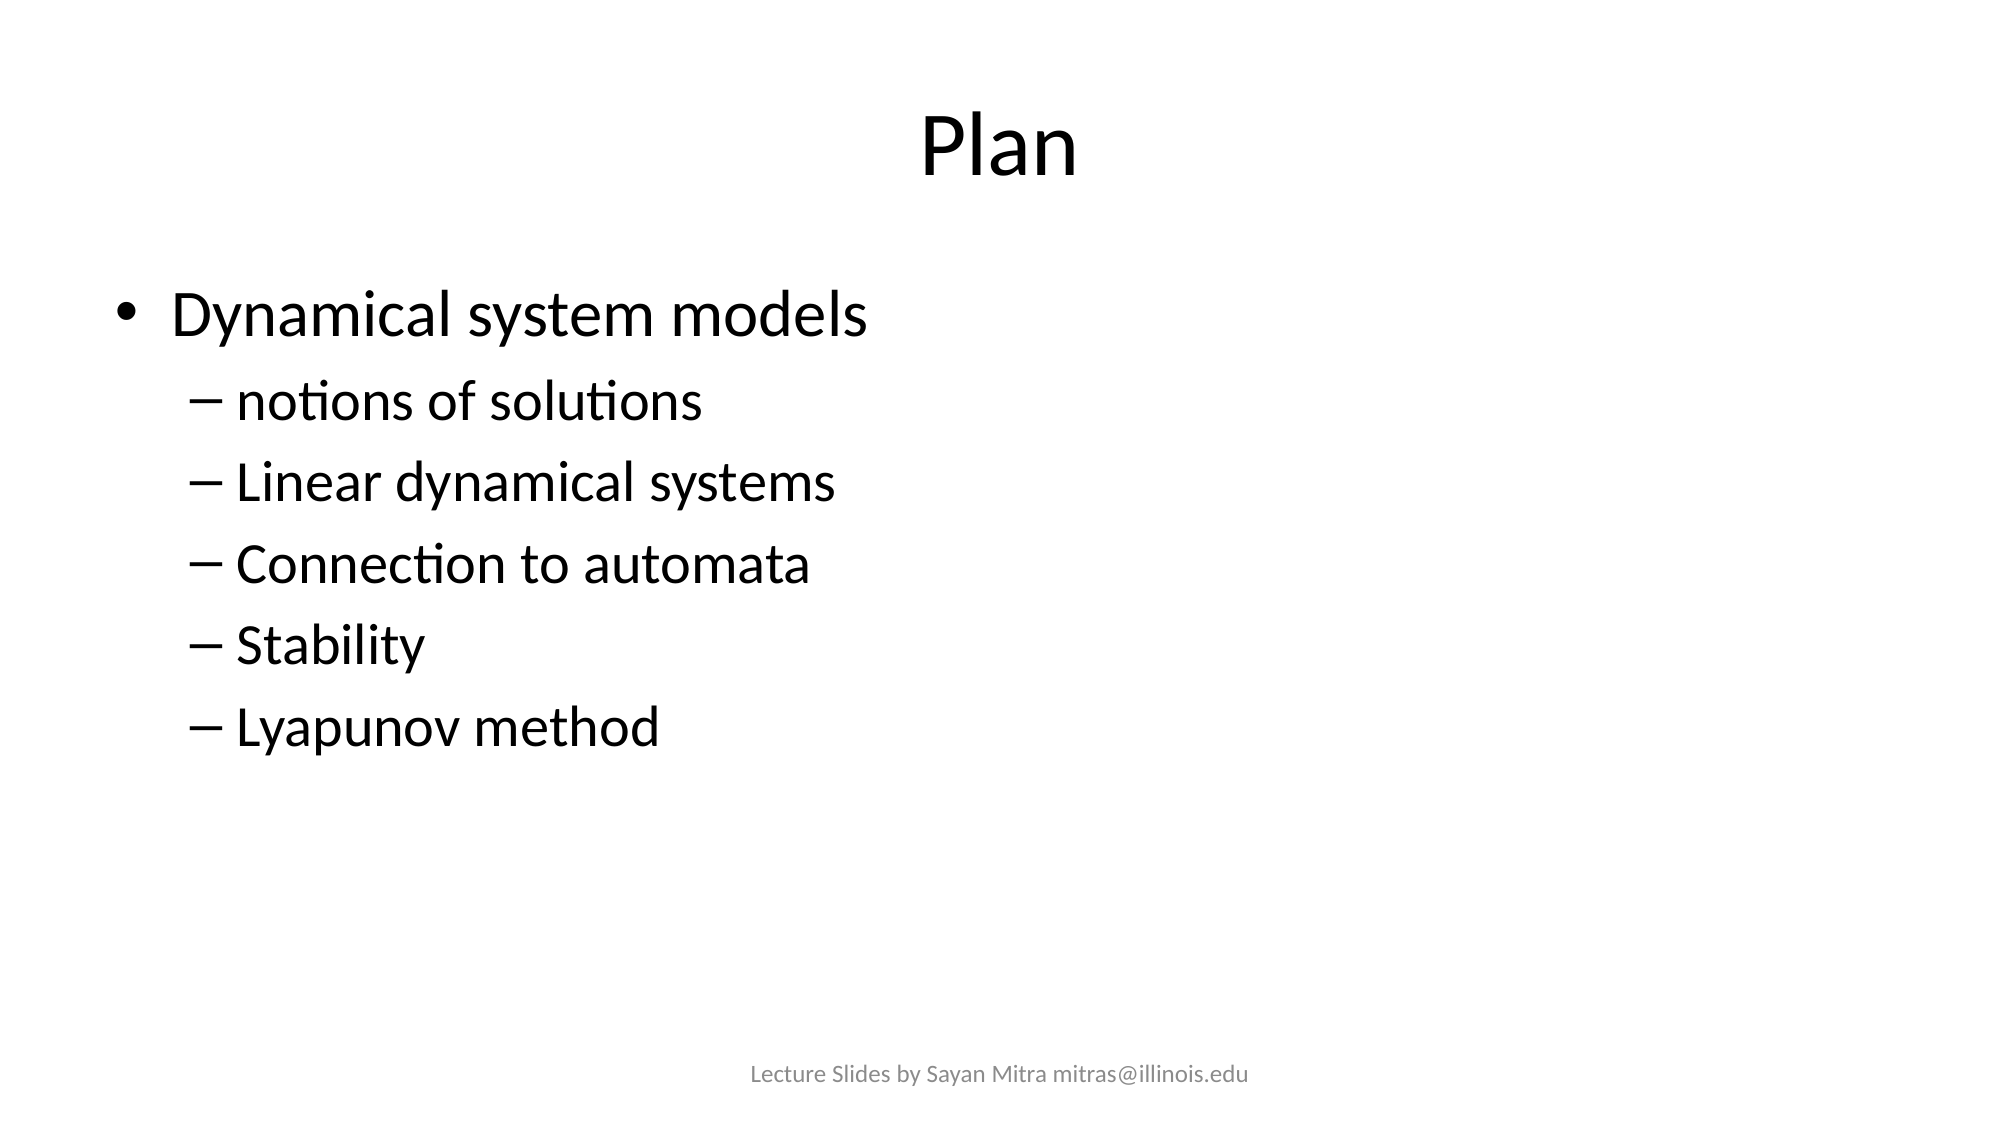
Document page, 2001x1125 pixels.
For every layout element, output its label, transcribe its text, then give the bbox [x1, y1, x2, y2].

footer Lecture Slides by Sayan Mitra mitras@illinois.edu [683, 1042, 1317, 1103]
list Dynamical system models notions of solutions Linear dynamical systems Connection to automata Stability Lyapunov method [99, 262, 1900, 1005]
title Plan [99, 45, 1900, 233]
